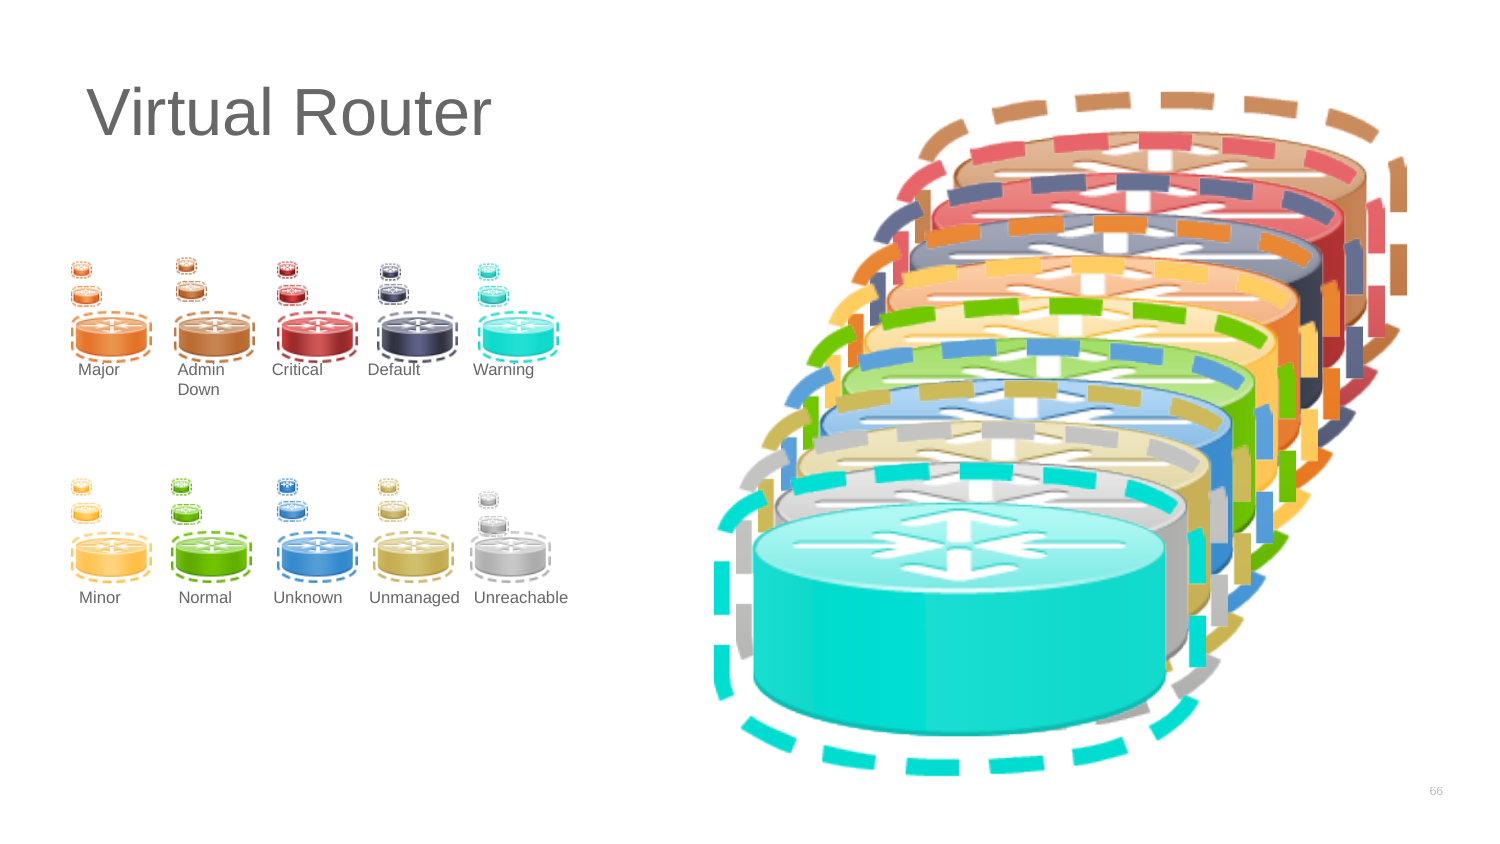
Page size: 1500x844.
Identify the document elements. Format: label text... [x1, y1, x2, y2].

picture [277, 476, 358, 597]
picture [71, 281, 153, 377]
picture [373, 476, 455, 597]
picture [170, 476, 192, 497]
picture [71, 258, 93, 280]
picture [478, 489, 499, 510]
picture [71, 476, 153, 598]
picture [170, 498, 252, 597]
picture [470, 511, 551, 597]
picture [713, 89, 1408, 779]
picture [477, 261, 559, 377]
picture [377, 261, 459, 377]
picture [277, 258, 358, 377]
picture [174, 255, 255, 377]
title Virtual Router [71, 55, 1441, 176]
